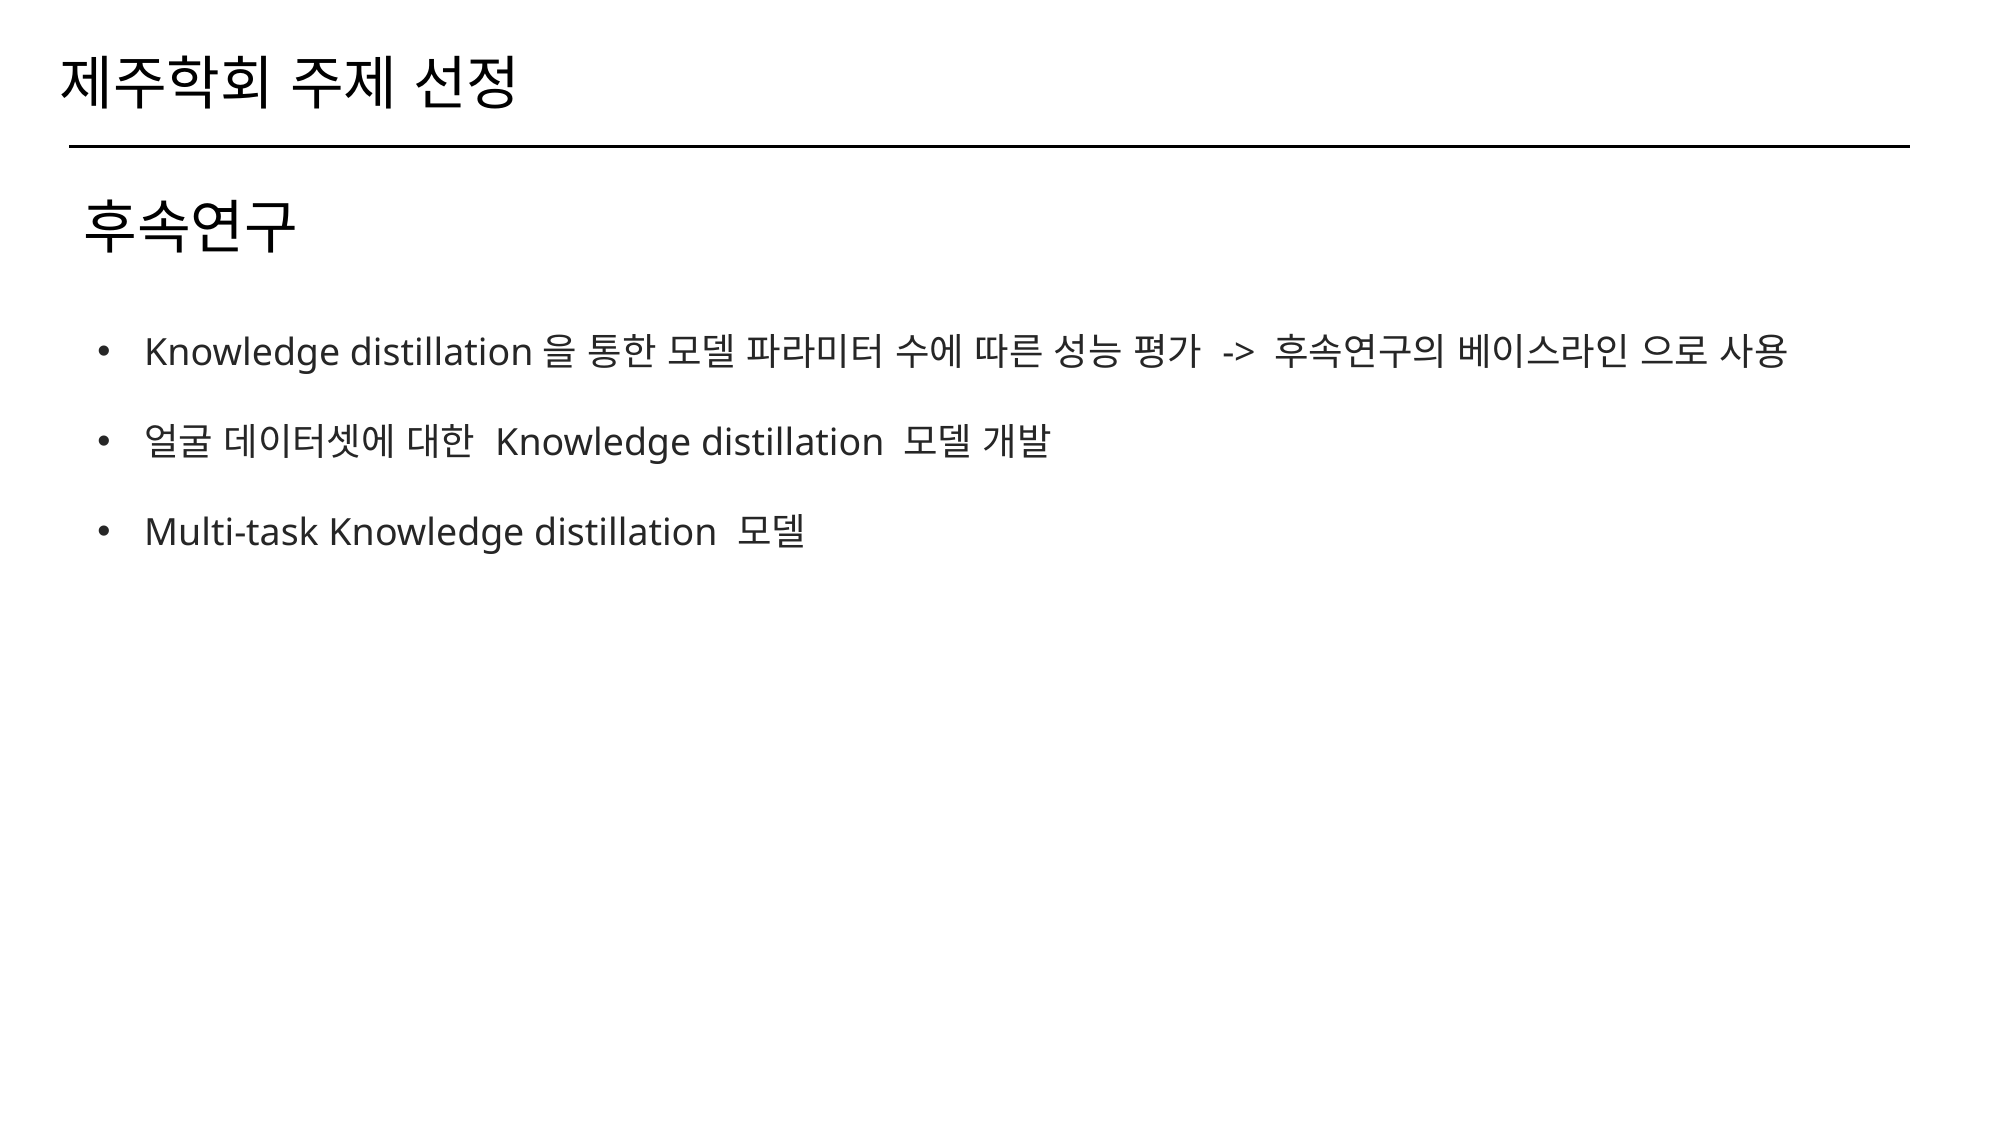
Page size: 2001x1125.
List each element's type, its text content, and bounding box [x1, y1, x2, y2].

title 제주학회 주제 선정 [44, 11, 1456, 161]
text_box 후속연구 [69, 182, 1858, 268]
text_box Knowledge distillation을 통한 모델 파라미터 수에 따른 성능 평가 -> 후속연구의 베이스라인 으로 사용 얼굴 데이터셋에 대한 Knowledge distillation 모델 개발 Multi-task Knowledge distillation 모델 [82, 320, 1891, 741]
